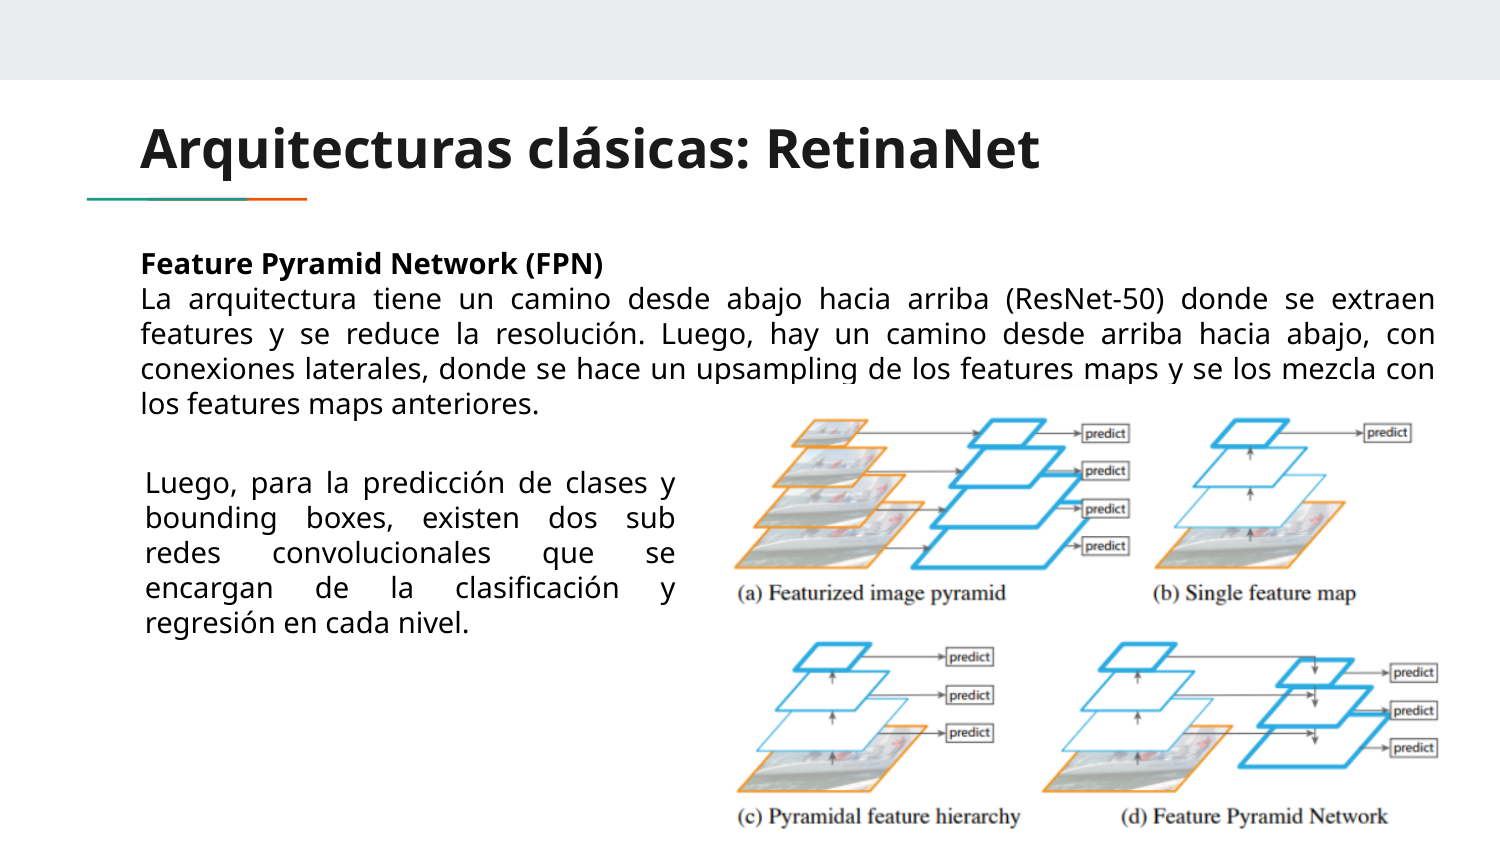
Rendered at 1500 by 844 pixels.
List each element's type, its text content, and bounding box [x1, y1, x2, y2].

picture [707, 383, 1457, 838]
text_box Luego, para la predicción de clases y bounding boxes, existen dos sub redes convolucionales que se encargan de la clasificación y regresión en cada nivel. [129, 449, 692, 655]
text_box Feature Pyramid Network (FPN) La arquitectura tiene un camino desde abajo hacia arriba (ResNet-50) donde se extraen features y se reduce la resolución. Luego, hay un camino desde arriba hacia abajo, con conexiones laterales, donde se hace un upsampling de los features maps y se los mezcla con los features maps anteriores. [125, 230, 1452, 436]
title Arquitecturas clásicas: RetinaNet [125, 99, 1478, 187]
